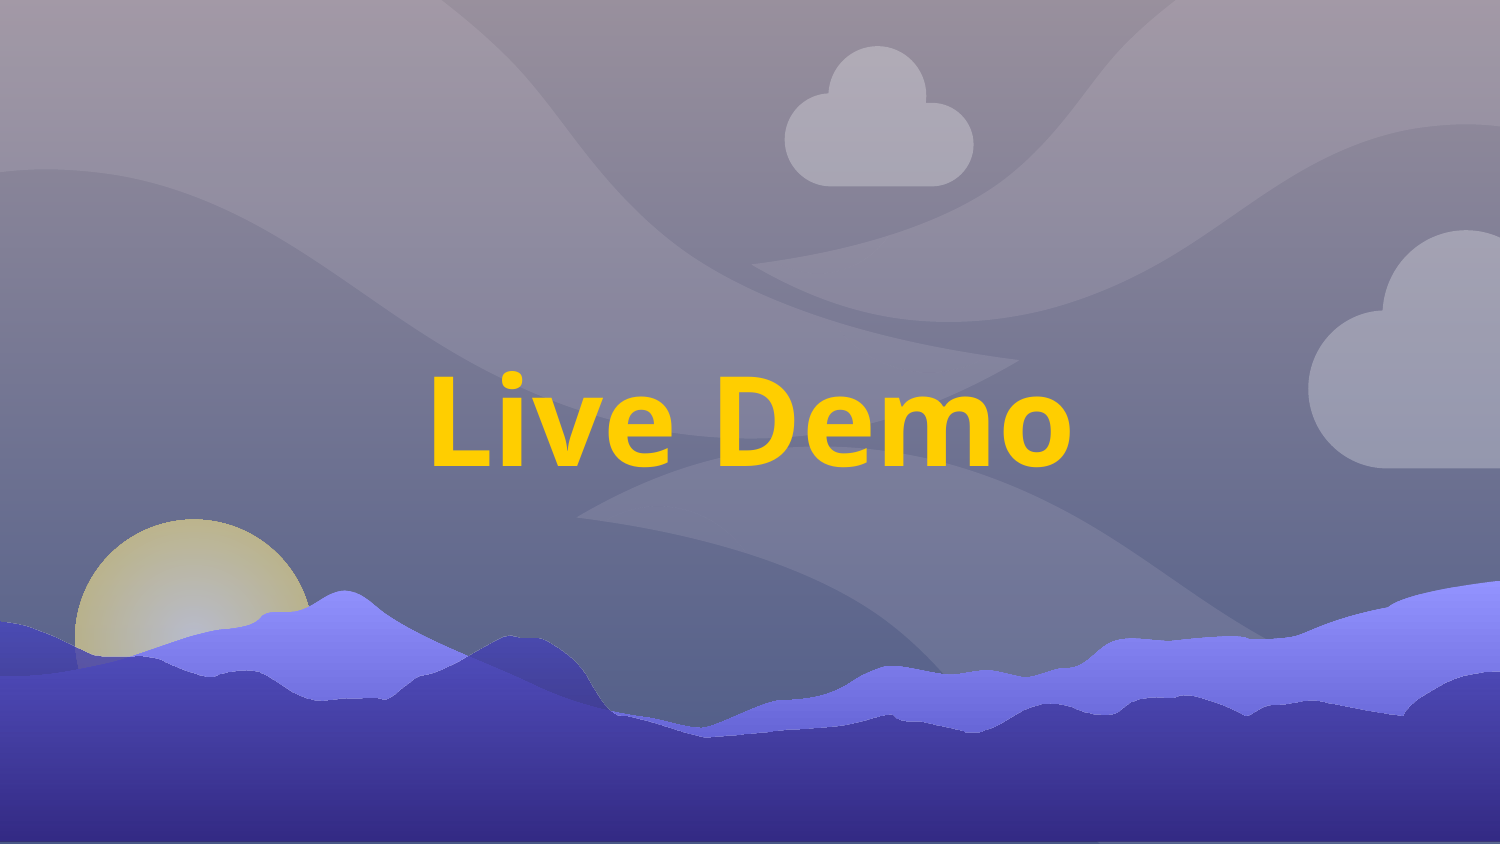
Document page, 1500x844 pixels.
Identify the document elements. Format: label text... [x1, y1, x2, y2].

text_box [784, 45, 1500, 469]
title Live Demo [384, 80, 1116, 752]
